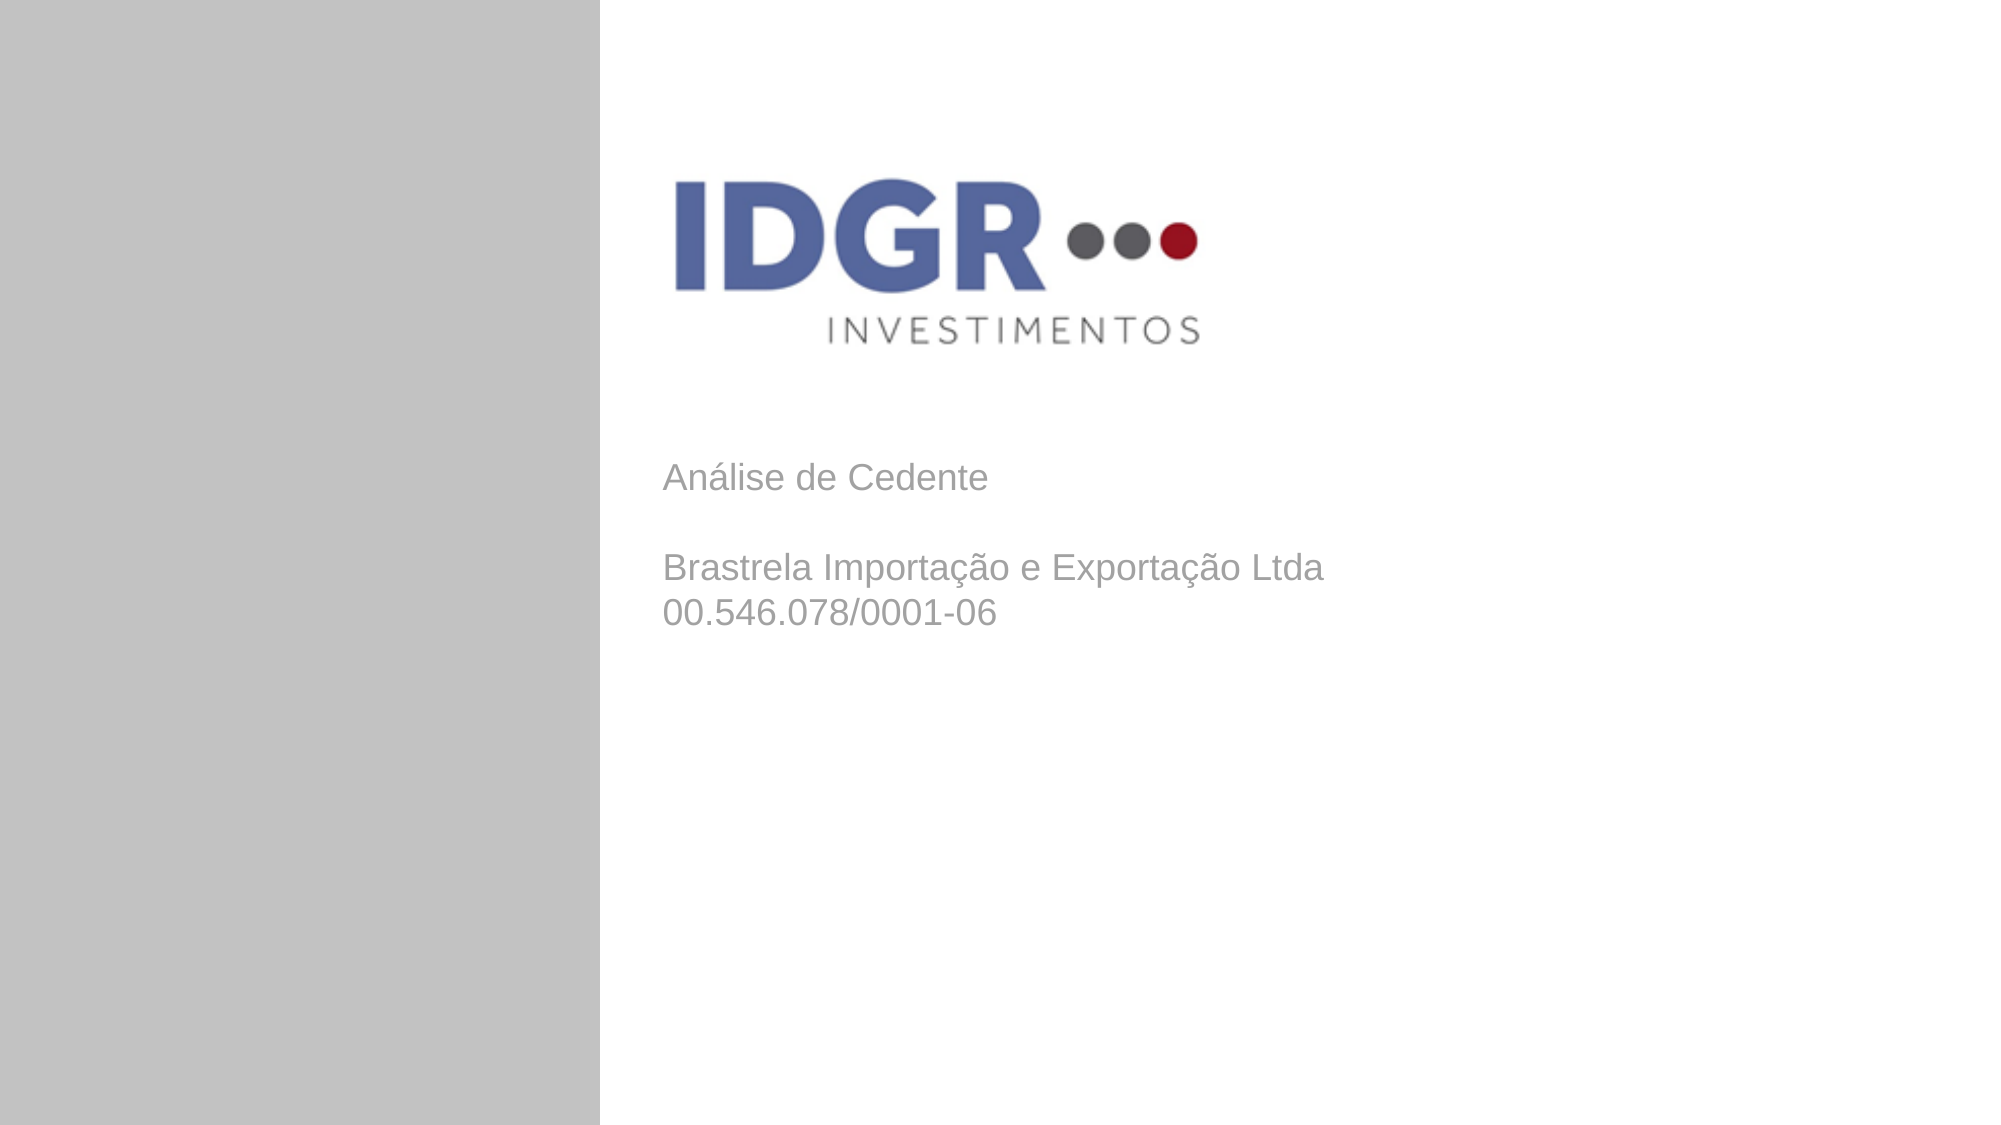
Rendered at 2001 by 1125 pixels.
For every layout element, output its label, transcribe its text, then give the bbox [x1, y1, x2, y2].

text_box Análise de Cedente Brastrela Importação e Exportação Ltda 00.546.078/0001-06 [648, 445, 1913, 641]
picture [647, 155, 1222, 384]
text_box [0, 0, 601, 1125]
